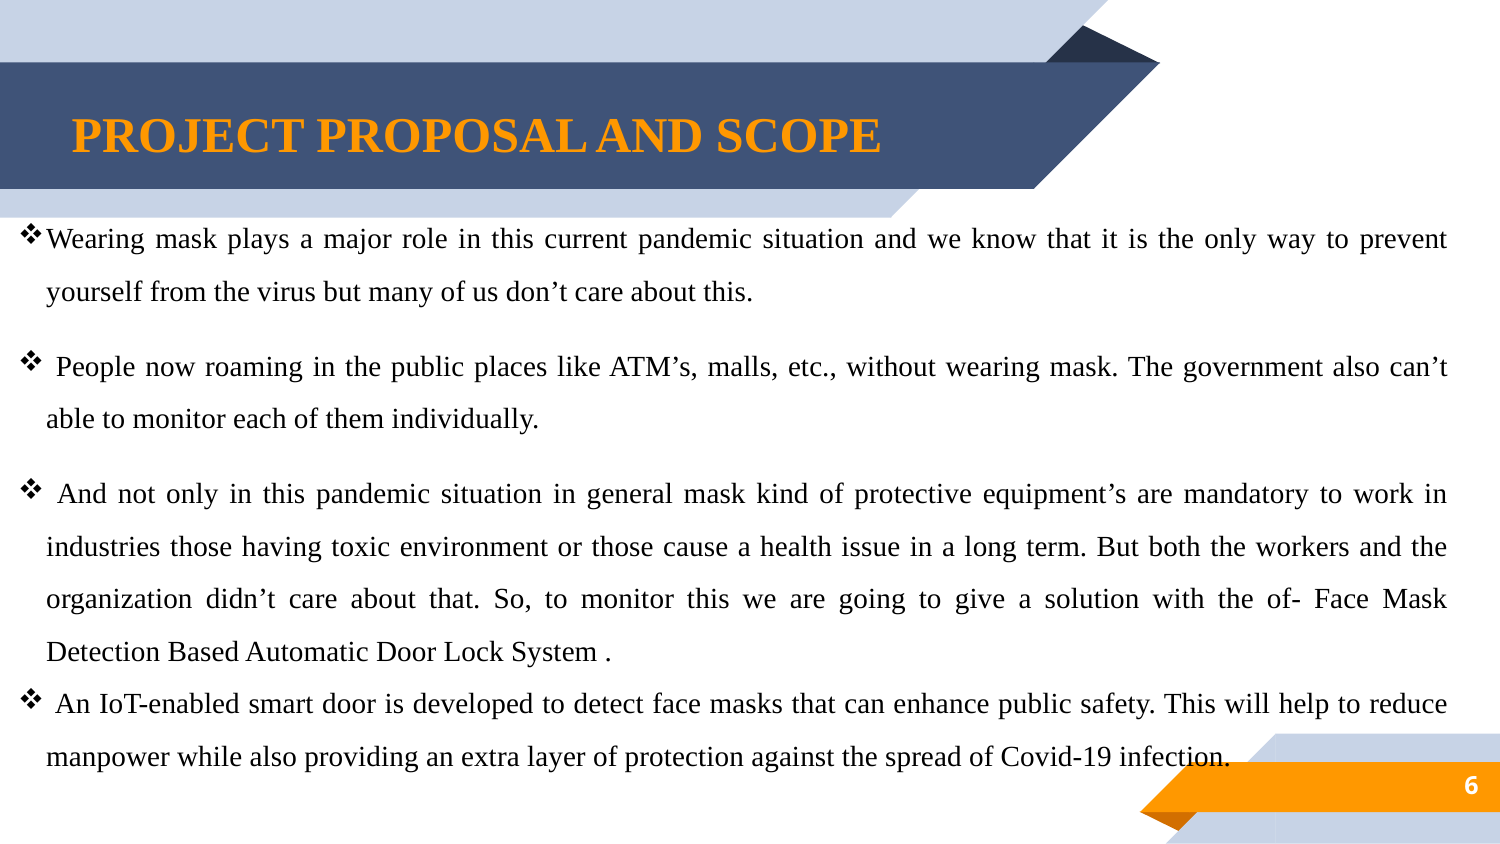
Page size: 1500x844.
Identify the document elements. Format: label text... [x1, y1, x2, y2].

title PROJECT PROPOSAL AND SCOPE [56, 69, 942, 194]
slide_number 6 [1465, 760, 1494, 813]
text_box Wearing mask plays a major role in this current pandemic situation and we know that it is the only way to prevent yourself from the virus but many of us don’t care about this. People now roaming in the public places like ATM’s, malls, etc., without wearing mask. The government also can’t able to monitor each of them individually. And not only in this pandemic situation in general mask kind of protective equipment’s are mandatory to work in industries those having toxic environment or those cause a health issue in a long term. But both the workers and the organization didn’t care about that. So, to monitor this we are going to give a solution with the of- Face Mask Detection Based Automatic Door Lock System . An IoT-enabled smart door is developed to detect face masks that can enhance public safety. This will help to reduce manpower while also providing an extra layer of protection against the spread of Covid-19 infection. [0, 194, 1465, 815]
